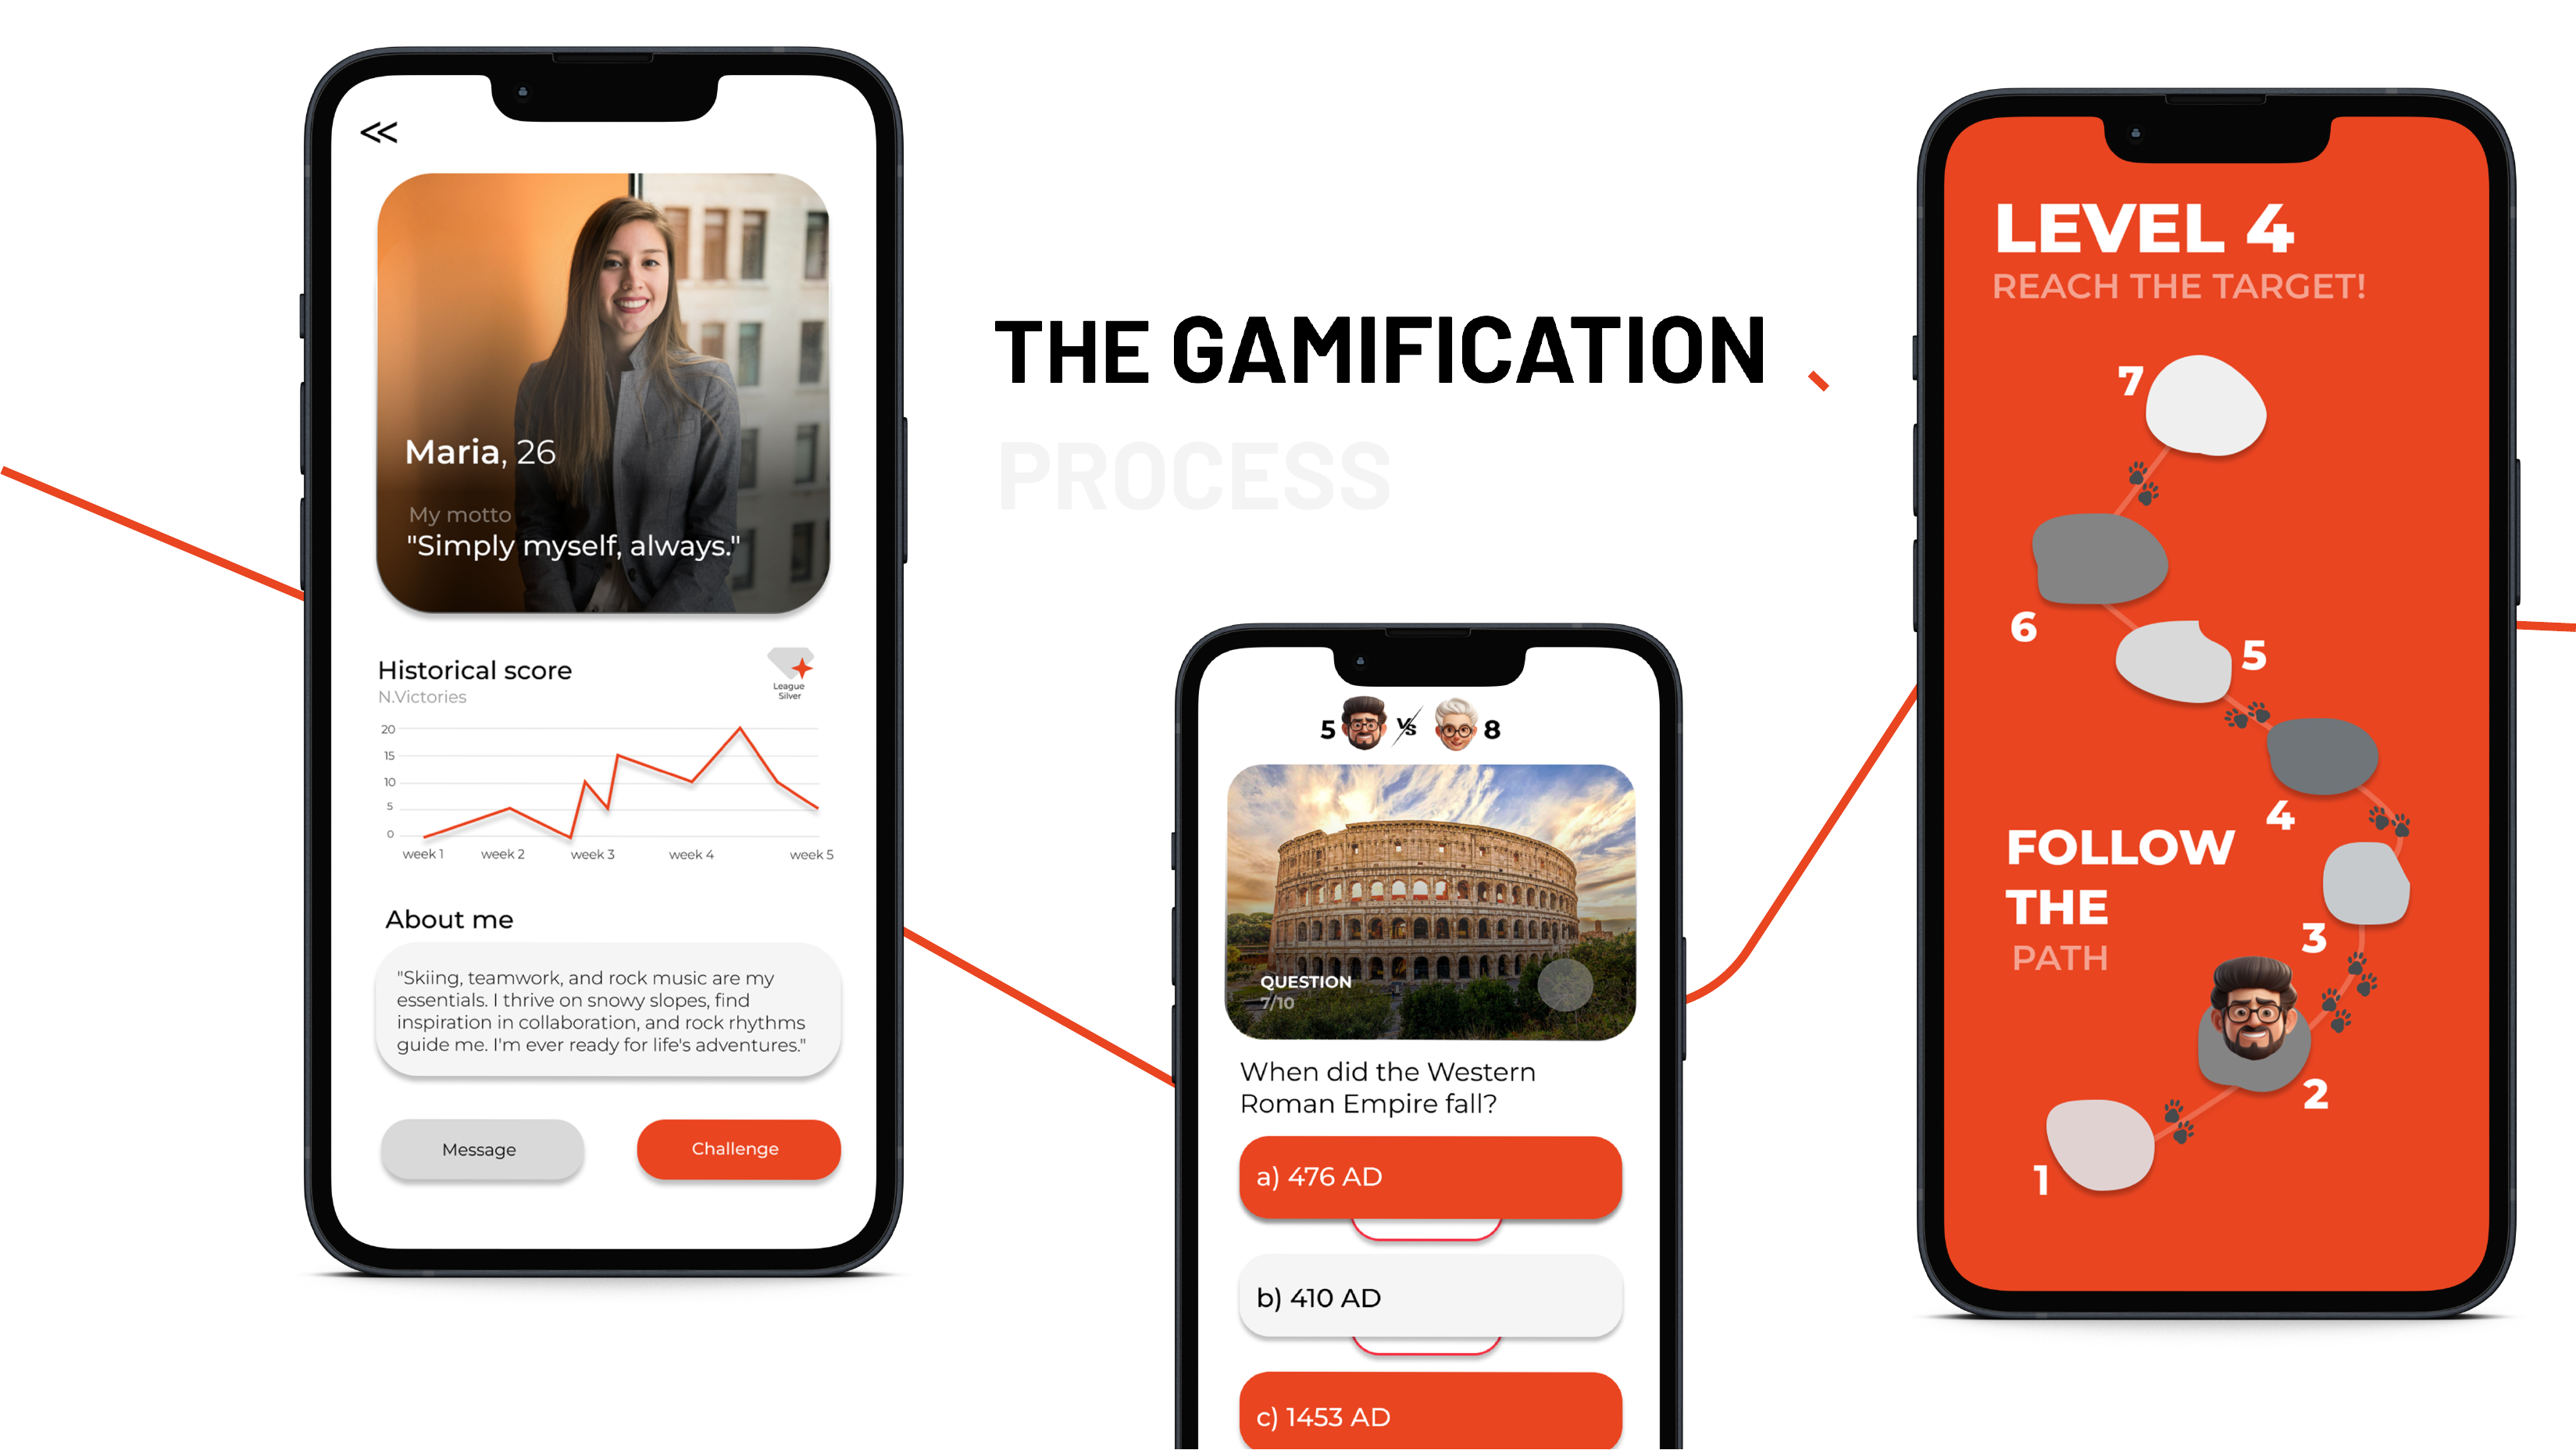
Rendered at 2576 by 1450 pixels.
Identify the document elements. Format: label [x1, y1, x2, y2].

text_box [0, 45, 2576, 1450]
